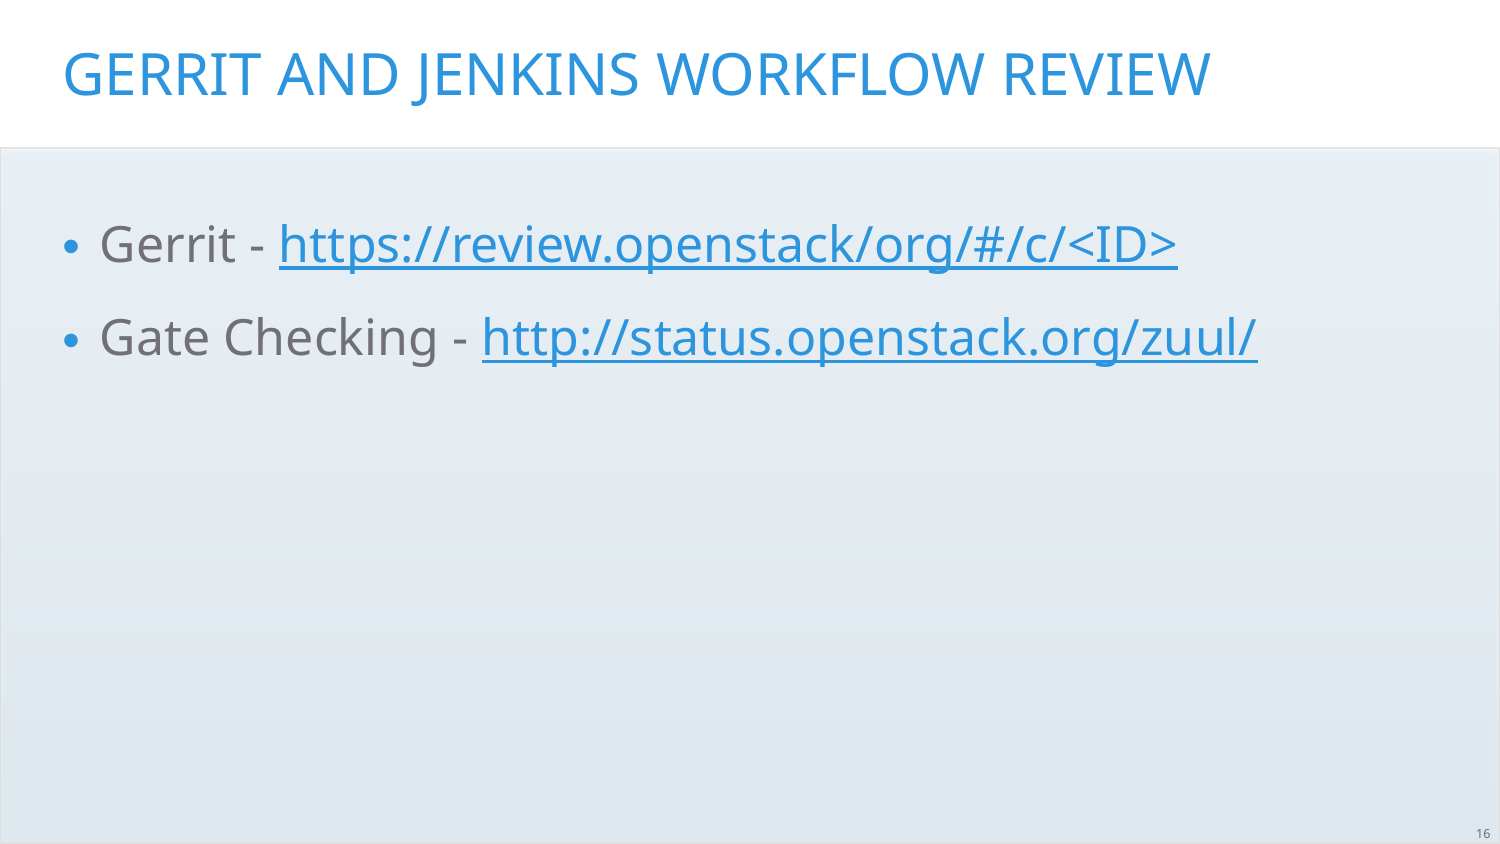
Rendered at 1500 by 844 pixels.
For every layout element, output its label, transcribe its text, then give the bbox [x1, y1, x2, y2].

title Gerrit and jenkins workflow review [62, 37, 1450, 108]
text_box [0, 147, 1500, 844]
list Gerrit - https://review.openstack/org/#/c/<ID> Gate Checking - http://status.openstack.org/zuul/ [62, 212, 1450, 744]
